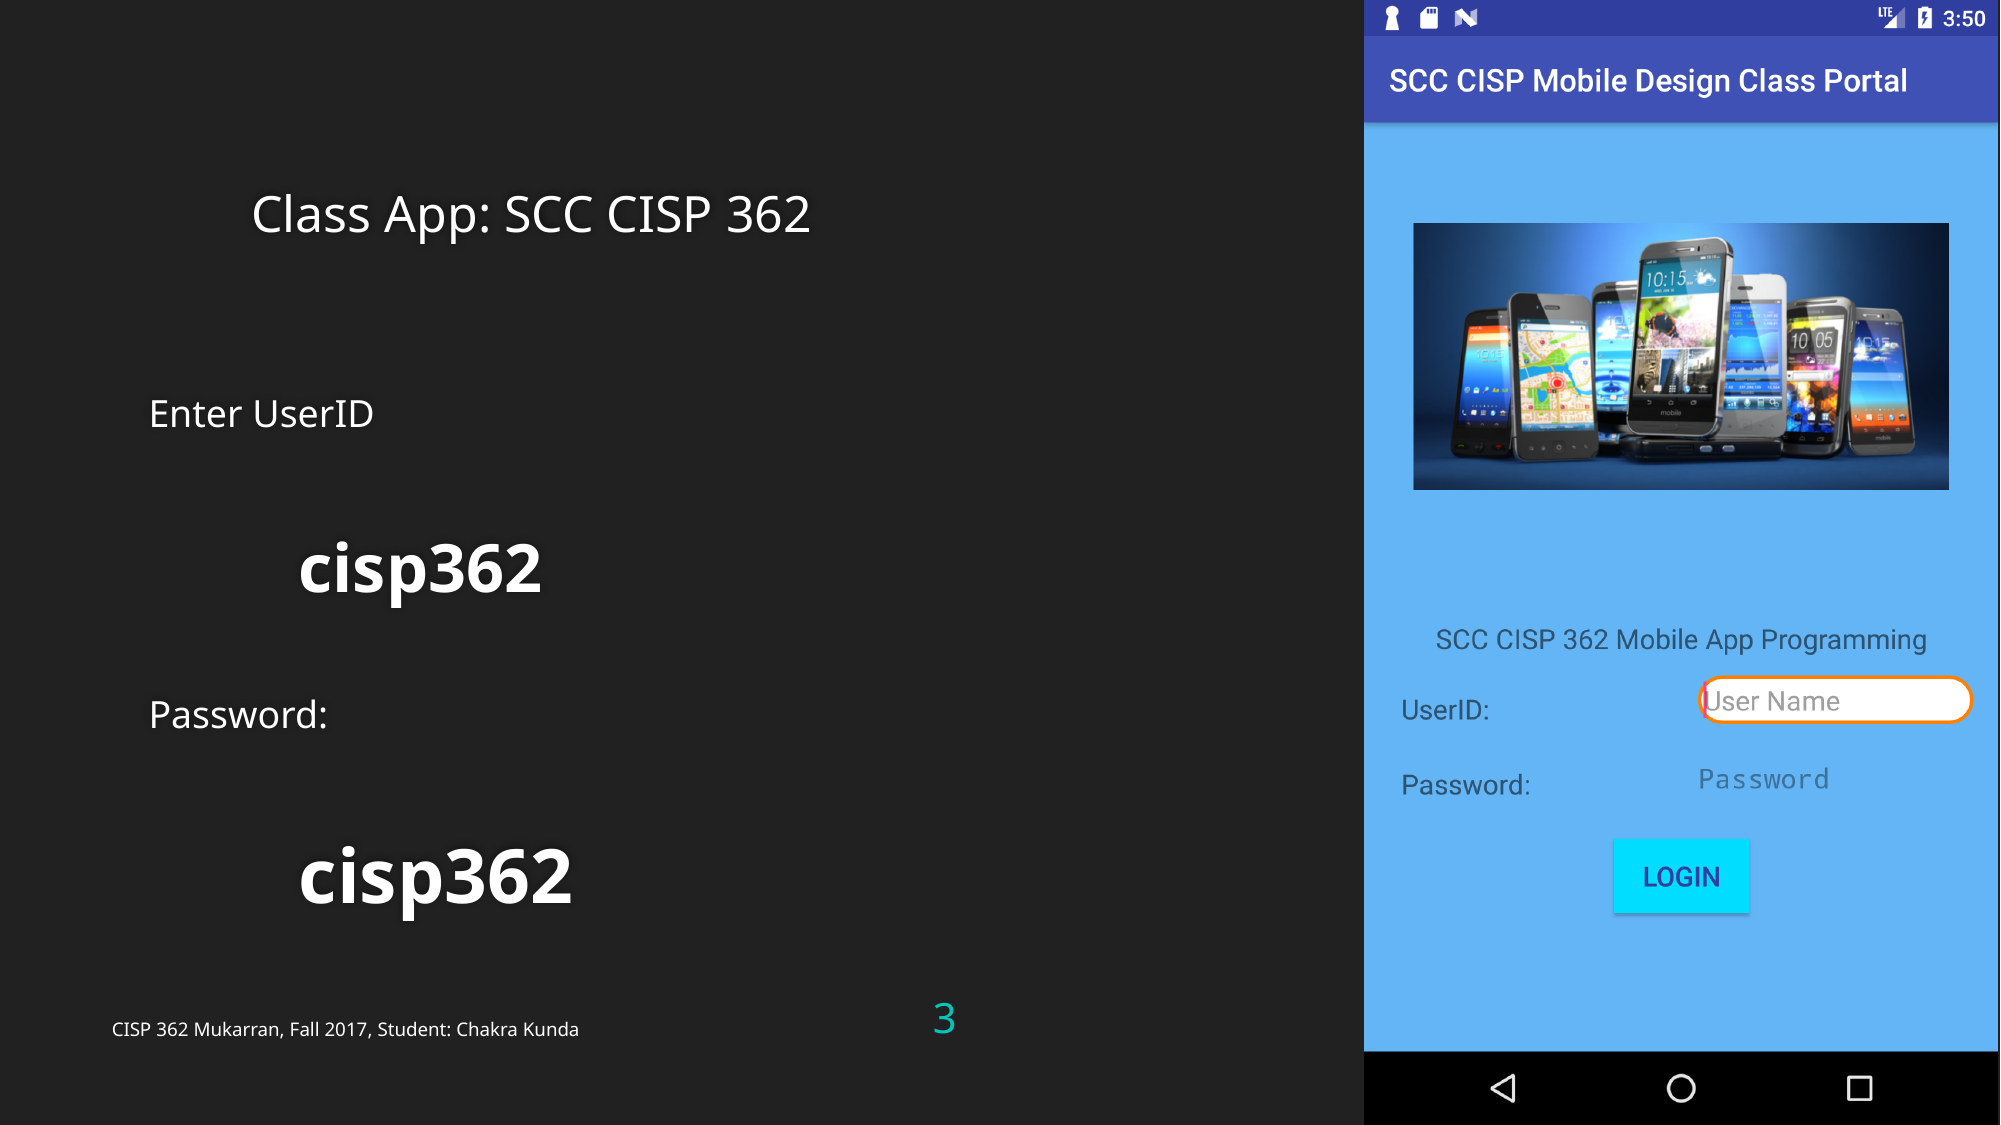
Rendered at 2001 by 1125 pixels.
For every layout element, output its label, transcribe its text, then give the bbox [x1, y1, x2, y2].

picture [1364, 0, 1998, 1125]
list Enter UserID cisp362 Password: cisp362 [133, 327, 930, 1103]
footer CISP 362 Mukarran, Fall 2017, Student: Chakra Kunda [96, 991, 638, 1051]
slide_number 3 [797, 970, 972, 1051]
title Class App: SCC CISP 362 [133, 119, 930, 311]
